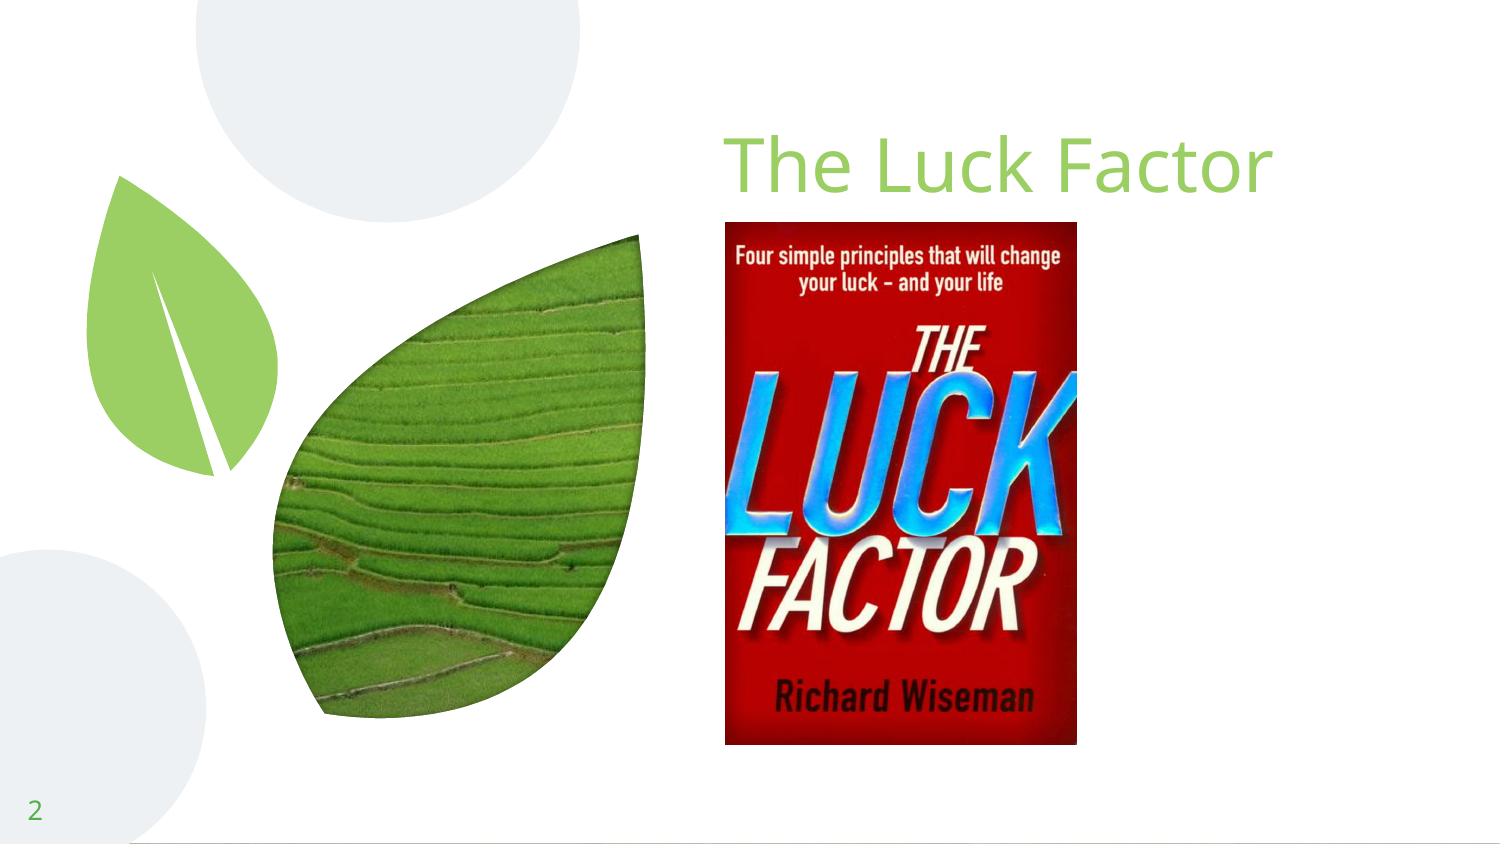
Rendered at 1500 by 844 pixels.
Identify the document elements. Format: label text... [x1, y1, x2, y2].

picture [724, 222, 1078, 746]
title The Luck Factor [708, 109, 1425, 223]
slide_number 2 [12, 779, 103, 844]
picture [273, 235, 645, 718]
